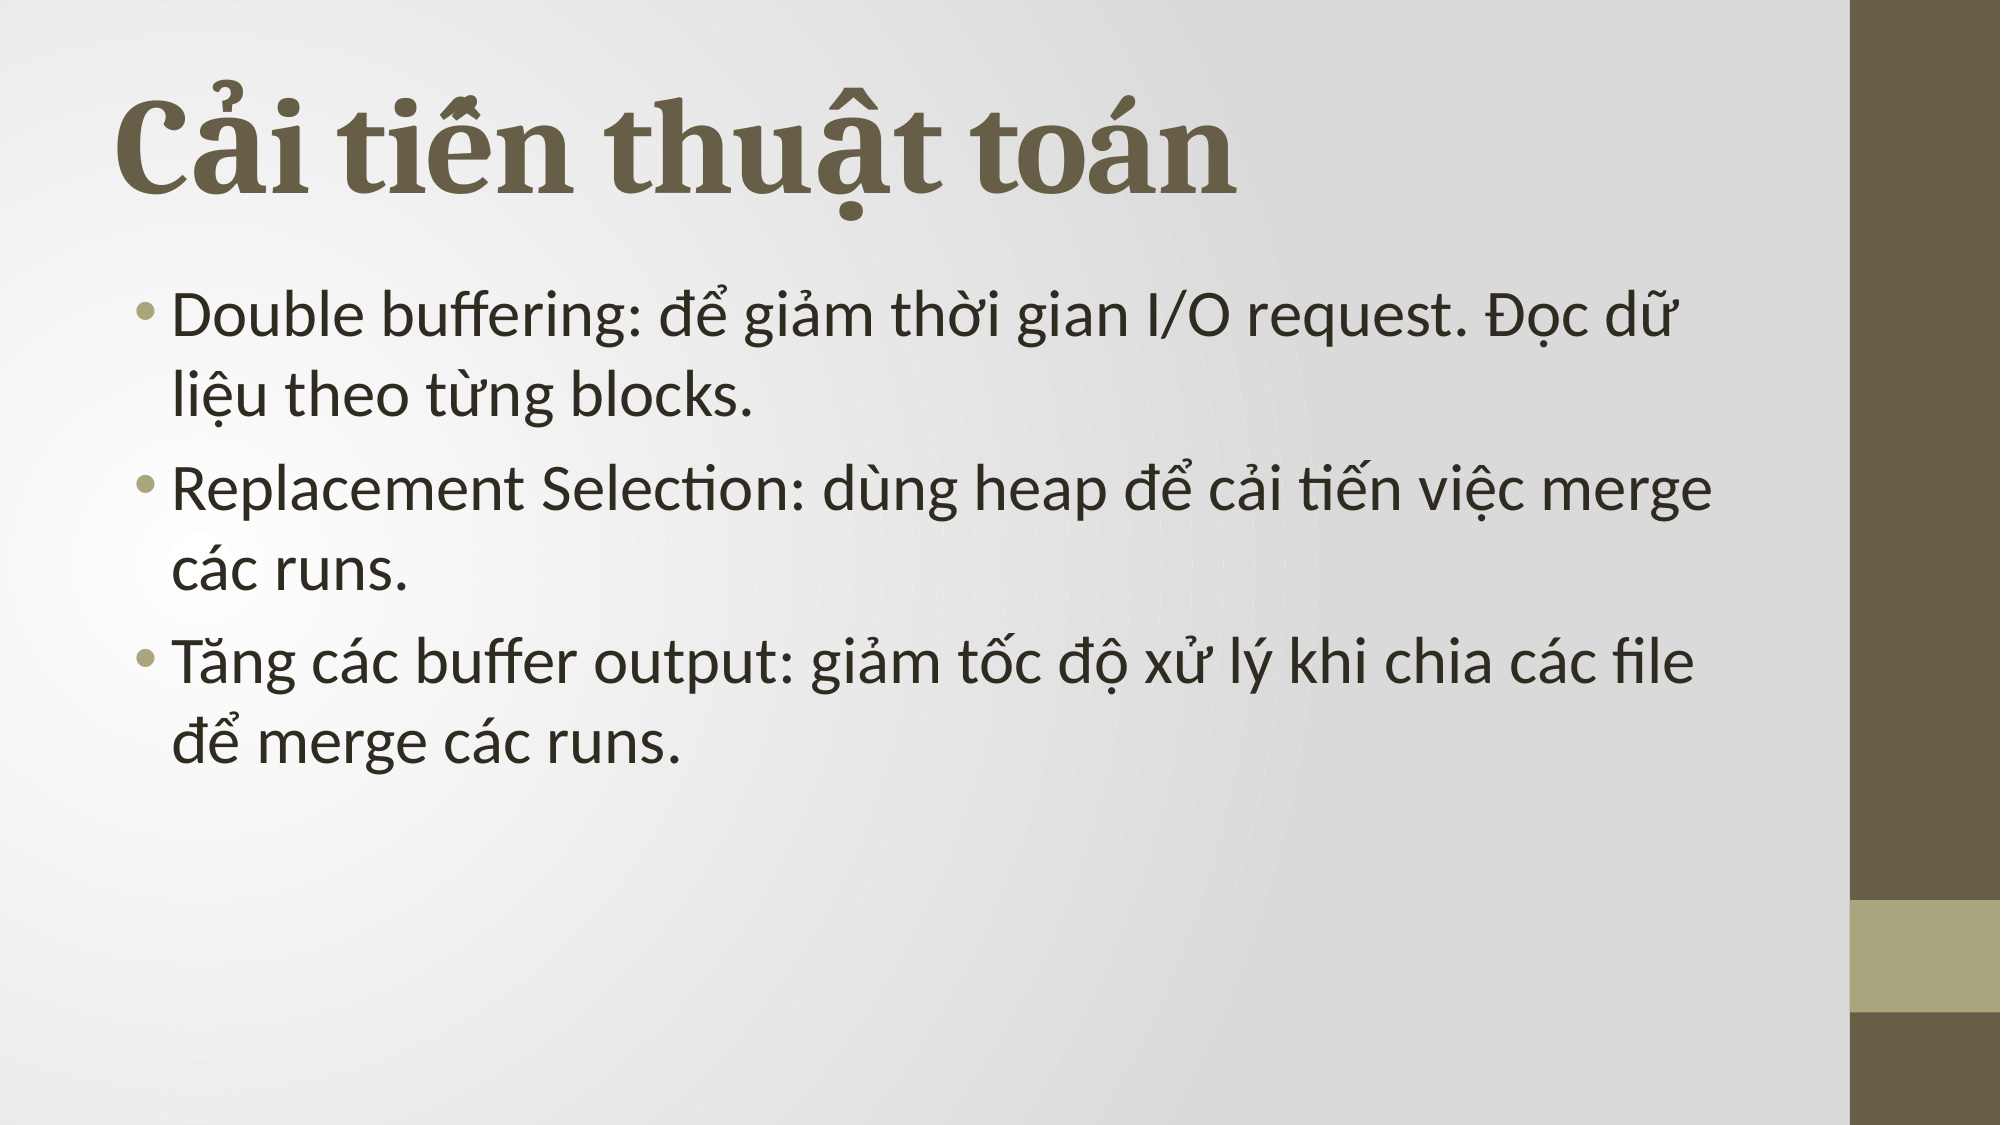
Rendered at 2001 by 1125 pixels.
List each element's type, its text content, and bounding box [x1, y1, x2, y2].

title Cải tiến thuật toán [99, 45, 1767, 233]
list Double buffering: để giảm thời gian I/O request. Đọc dữ liệu theo từng blocks. Replacement Selection: dùng heap để cải tiến việc merge các runs. Tăng các buffer output: giảm tốc độ xử lý khi chia các file để merge các runs. [99, 262, 1767, 1050]
